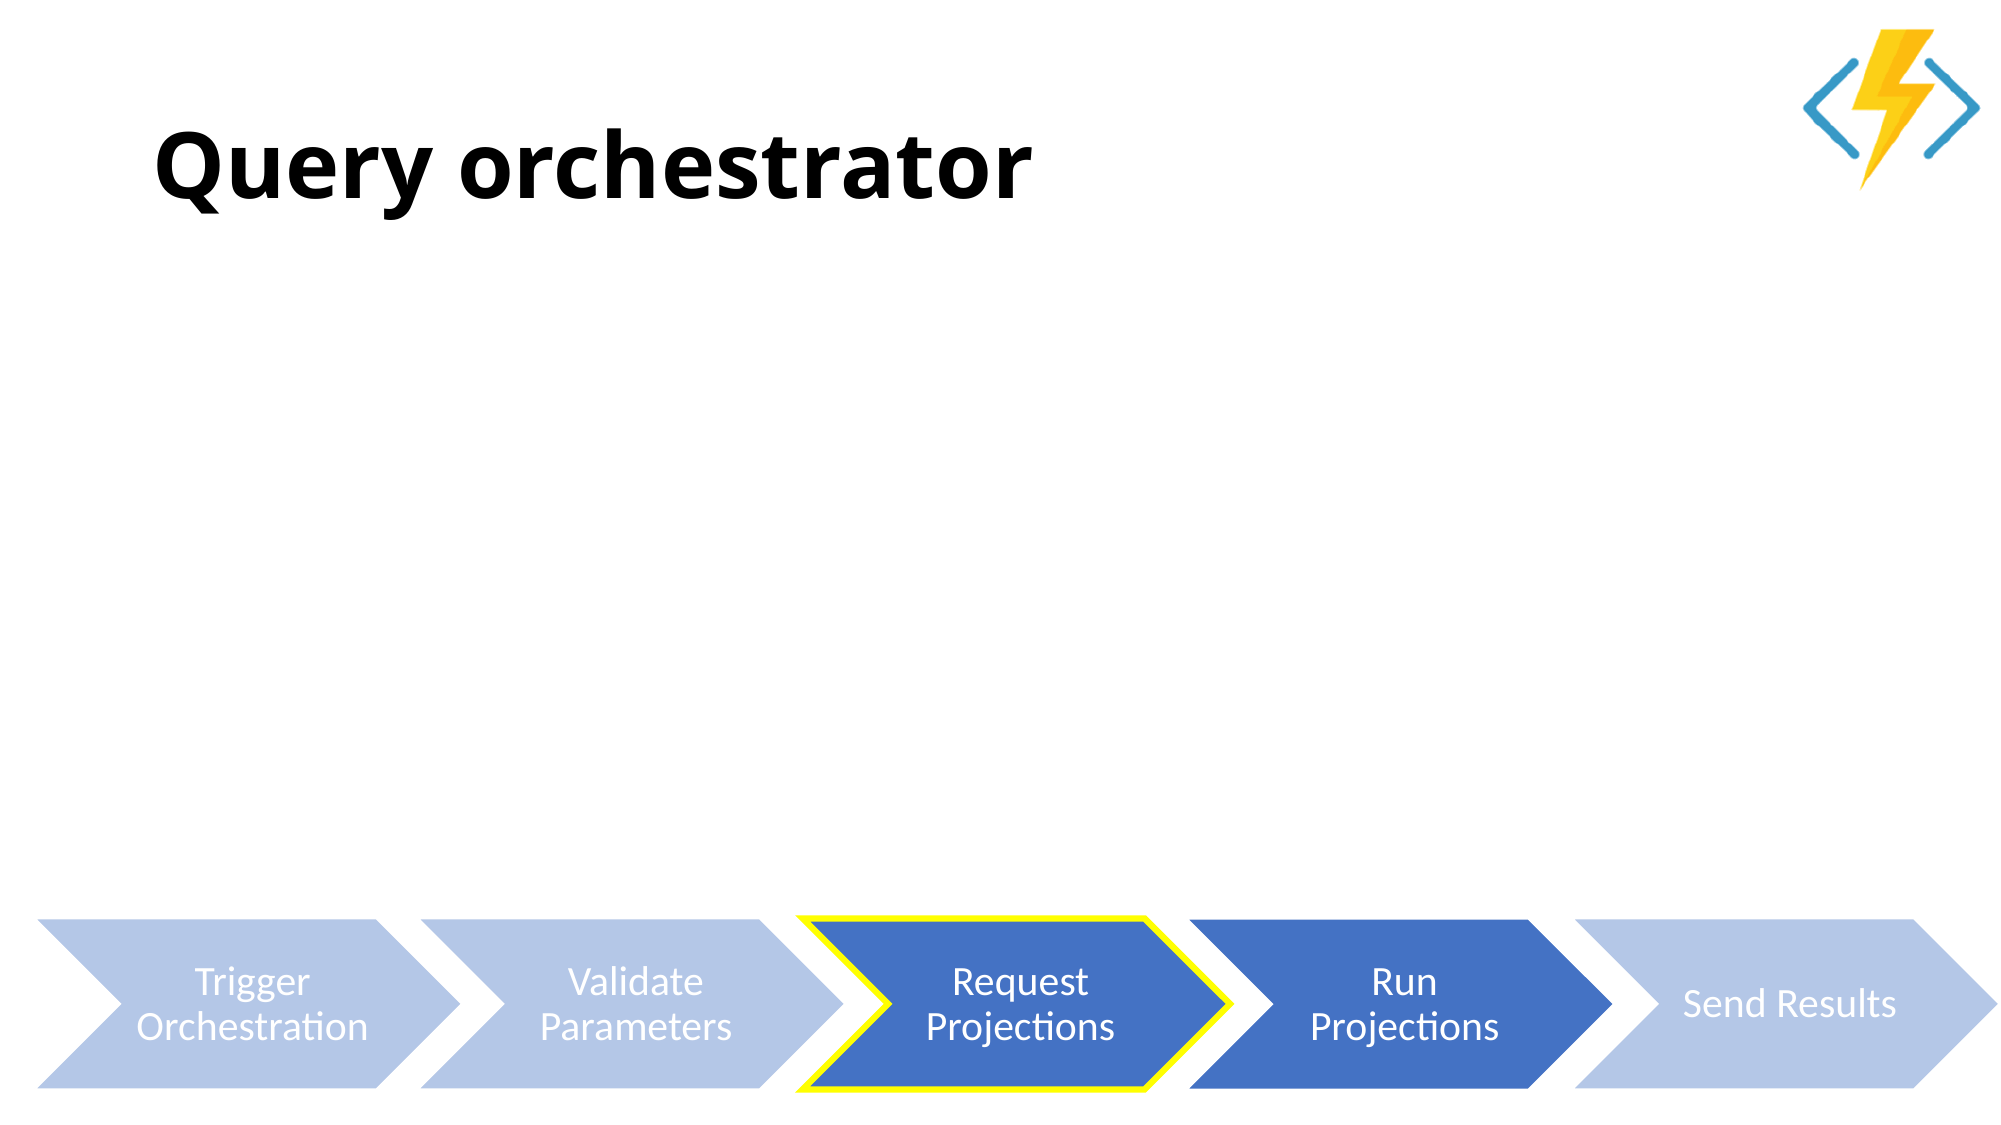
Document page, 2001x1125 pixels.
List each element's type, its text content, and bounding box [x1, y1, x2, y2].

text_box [32, 855, 2000, 1125]
title Query orchestrator [137, 59, 1863, 278]
picture [1796, 22, 1985, 195]
